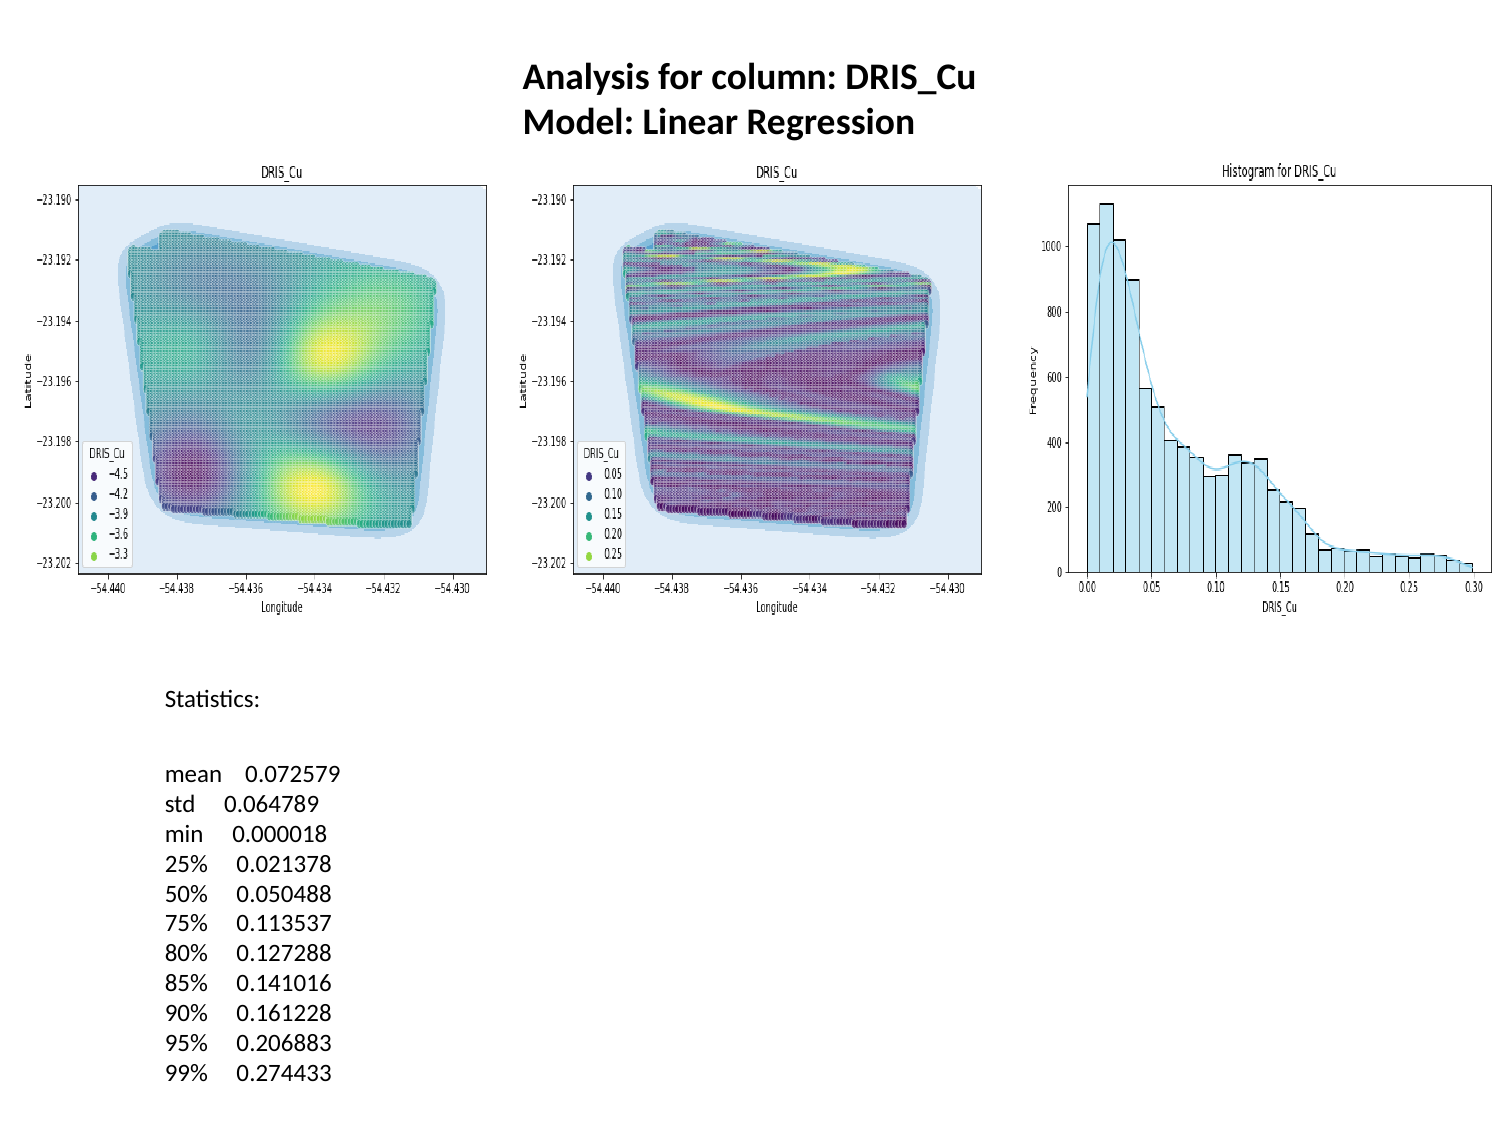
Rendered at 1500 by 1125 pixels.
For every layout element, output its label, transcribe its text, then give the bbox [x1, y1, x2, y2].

picture [1019, 149, 1500, 631]
picture [509, 149, 991, 631]
text_box Statistics: mean 0.072579 std 0.064789 min 0.000018 25% 0.021378 50% 0.050488 75% 0.113537 80% 0.127288 85% 0.141016 90% 0.161228 95% 0.206883 99% 0.274433 [149, 674, 1500, 1094]
text_box Analysis for column: DRIS_Cu Model: Linear Regression [507, 0, 992, 150]
picture [14, 149, 496, 631]
